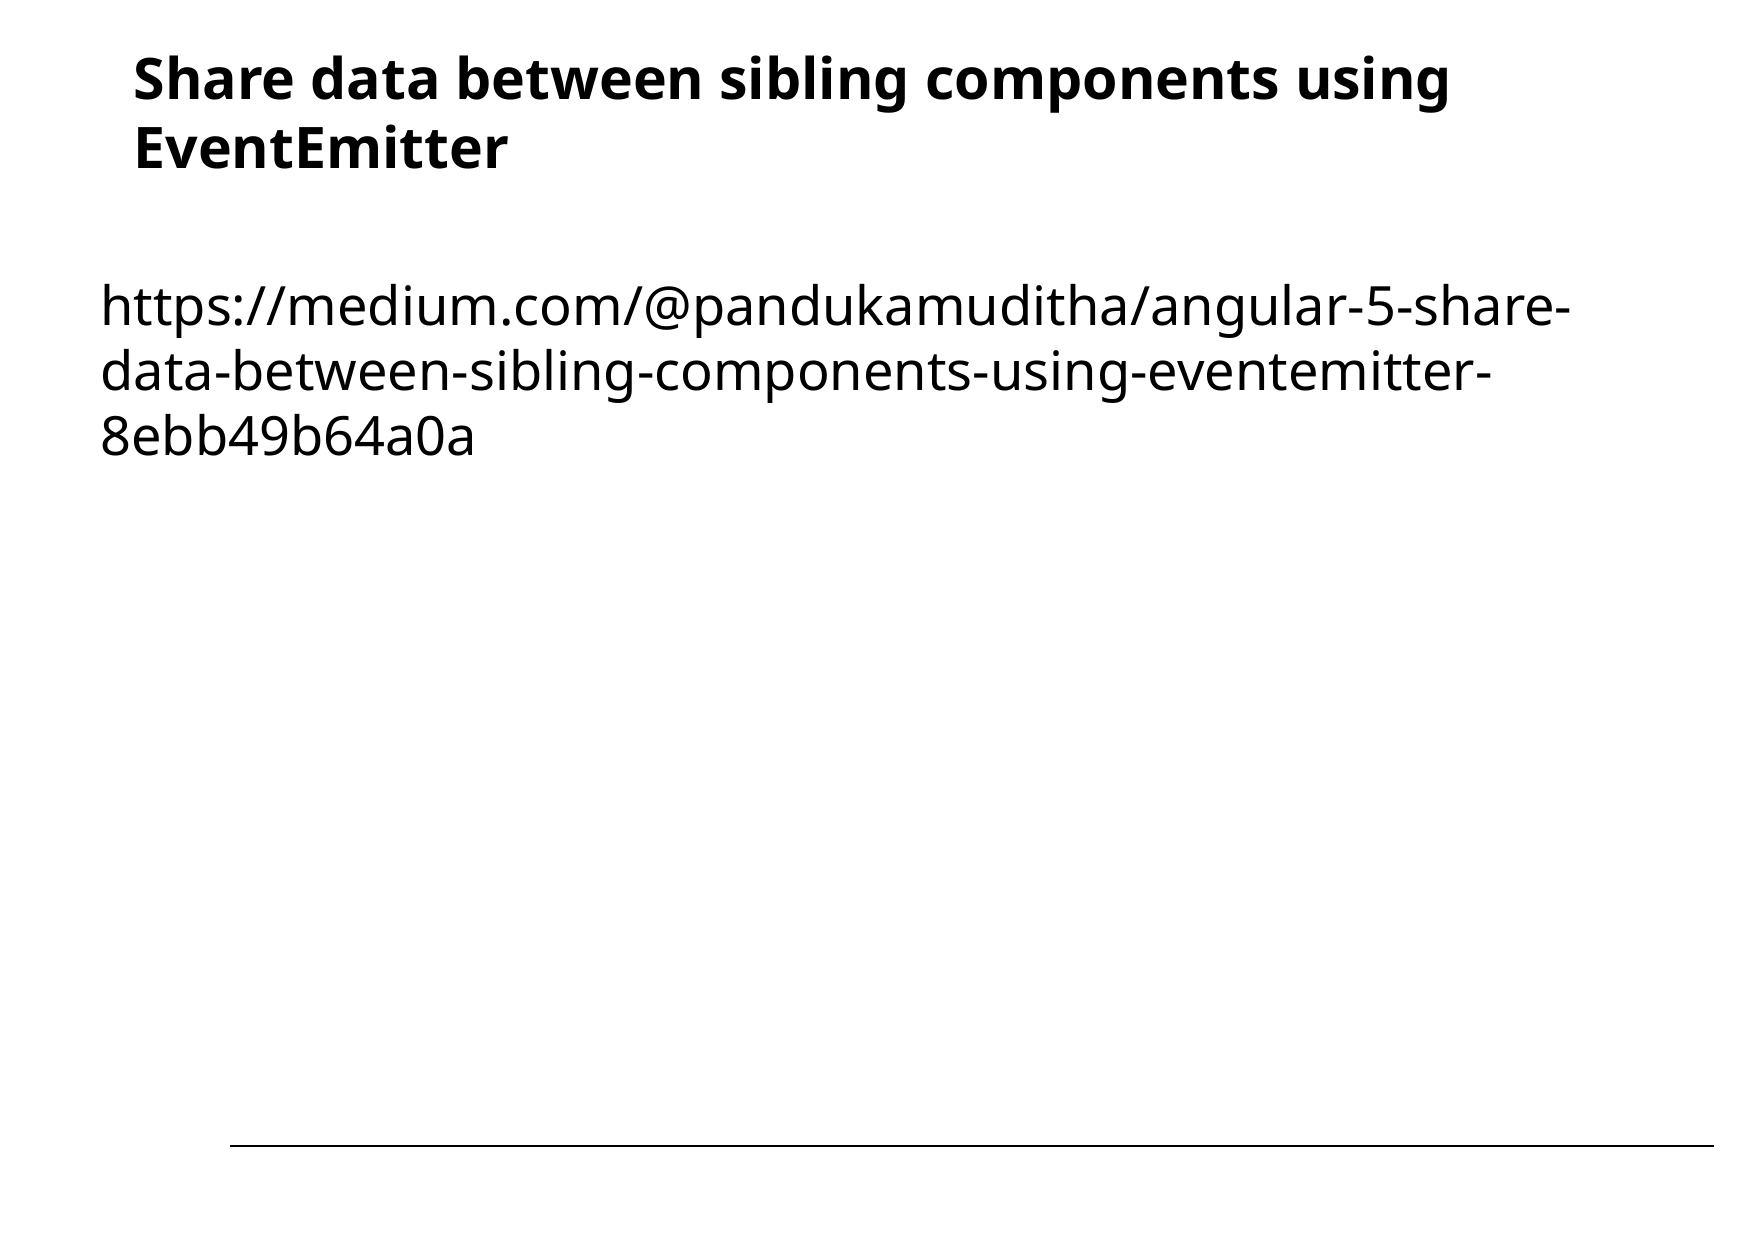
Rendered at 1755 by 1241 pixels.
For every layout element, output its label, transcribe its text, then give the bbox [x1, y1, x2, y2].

title Share data between sibling components using EventEmitter [133, 42, 1621, 251]
list https://medium.com/@pandukamuditha/angular-5-share-data-between-sibling-components-using-eventemitter-8ebb49b64a0a [100, 271, 1654, 469]
